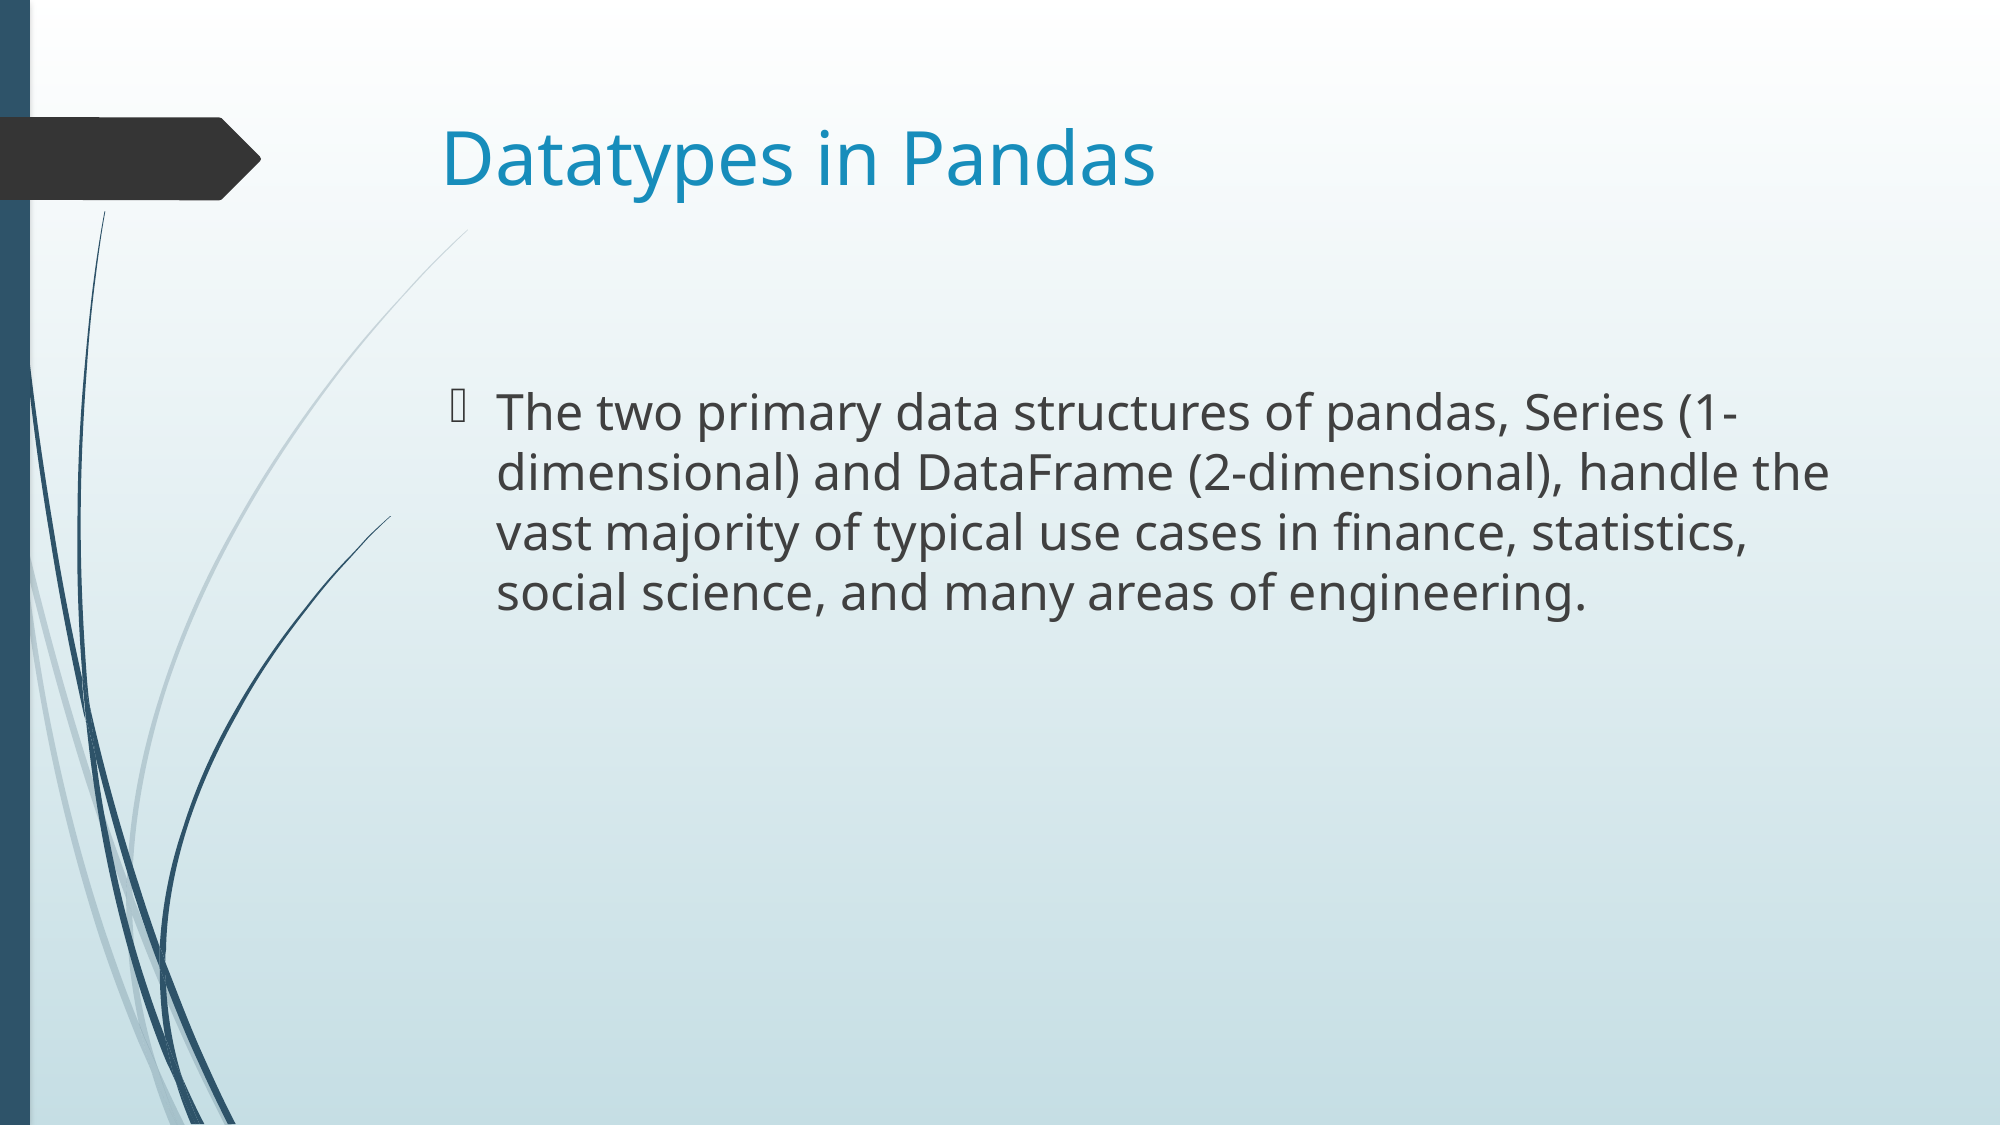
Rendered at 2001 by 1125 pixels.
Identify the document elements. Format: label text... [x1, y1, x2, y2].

title Datatypes in Pandas [425, 102, 1888, 313]
list The two primary data structures of pandas, Series (1-dimensional) and DataFrame (2-dimensional), handle the vast majority of typical use cases in finance, statistics, social science, and many areas of engineering. [425, 373, 1888, 993]
